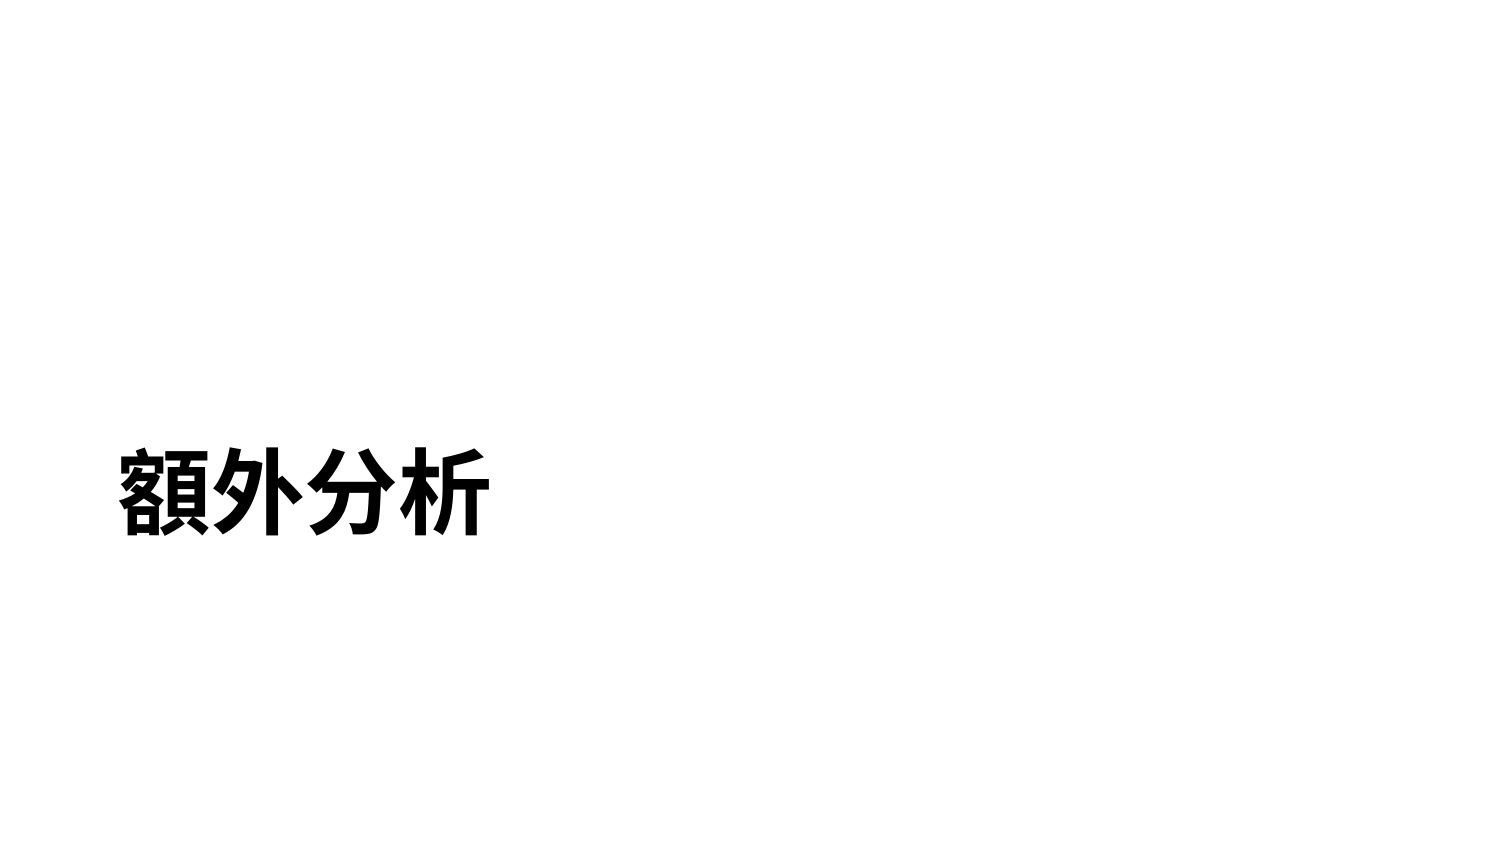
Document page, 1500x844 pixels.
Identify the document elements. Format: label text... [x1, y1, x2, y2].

title 額外分析 [102, 210, 1397, 562]
